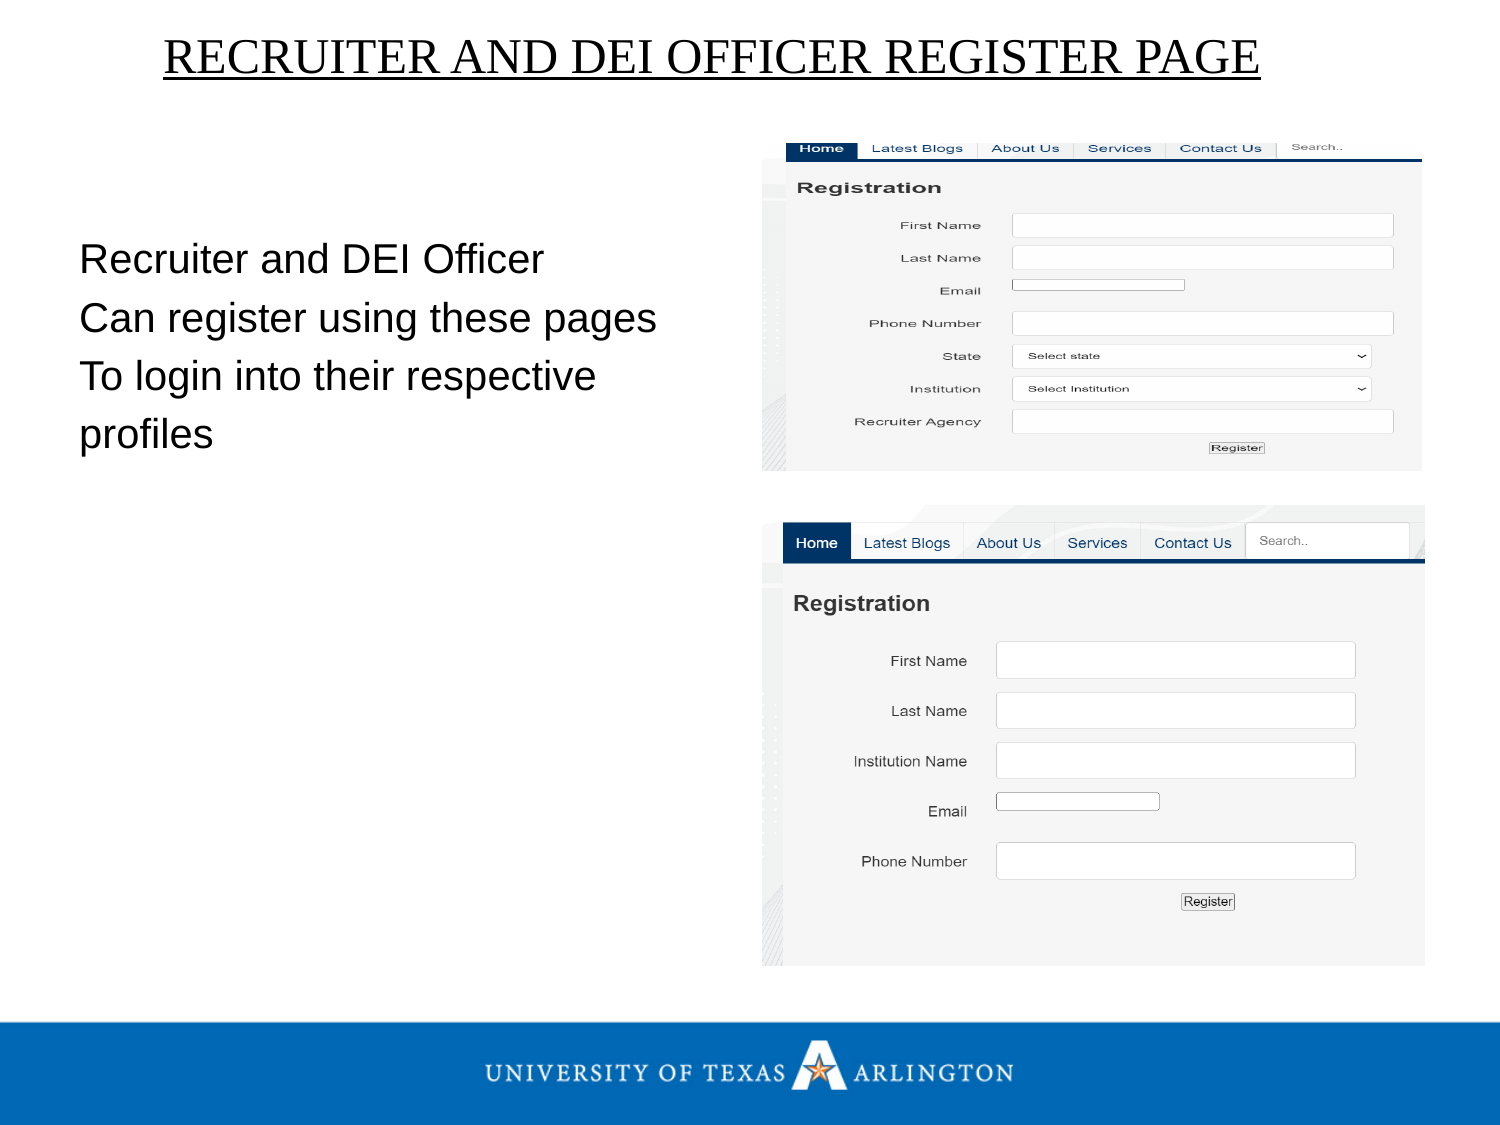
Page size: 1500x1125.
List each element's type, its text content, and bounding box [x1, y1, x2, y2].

picture [0, 0, 1500, 1125]
list RECRUITER AND DEI OFFICER REGISTER PAGE Recruiter and DEI Officer Can register using these pages To login into their respective profiles [64, 16, 1447, 1008]
